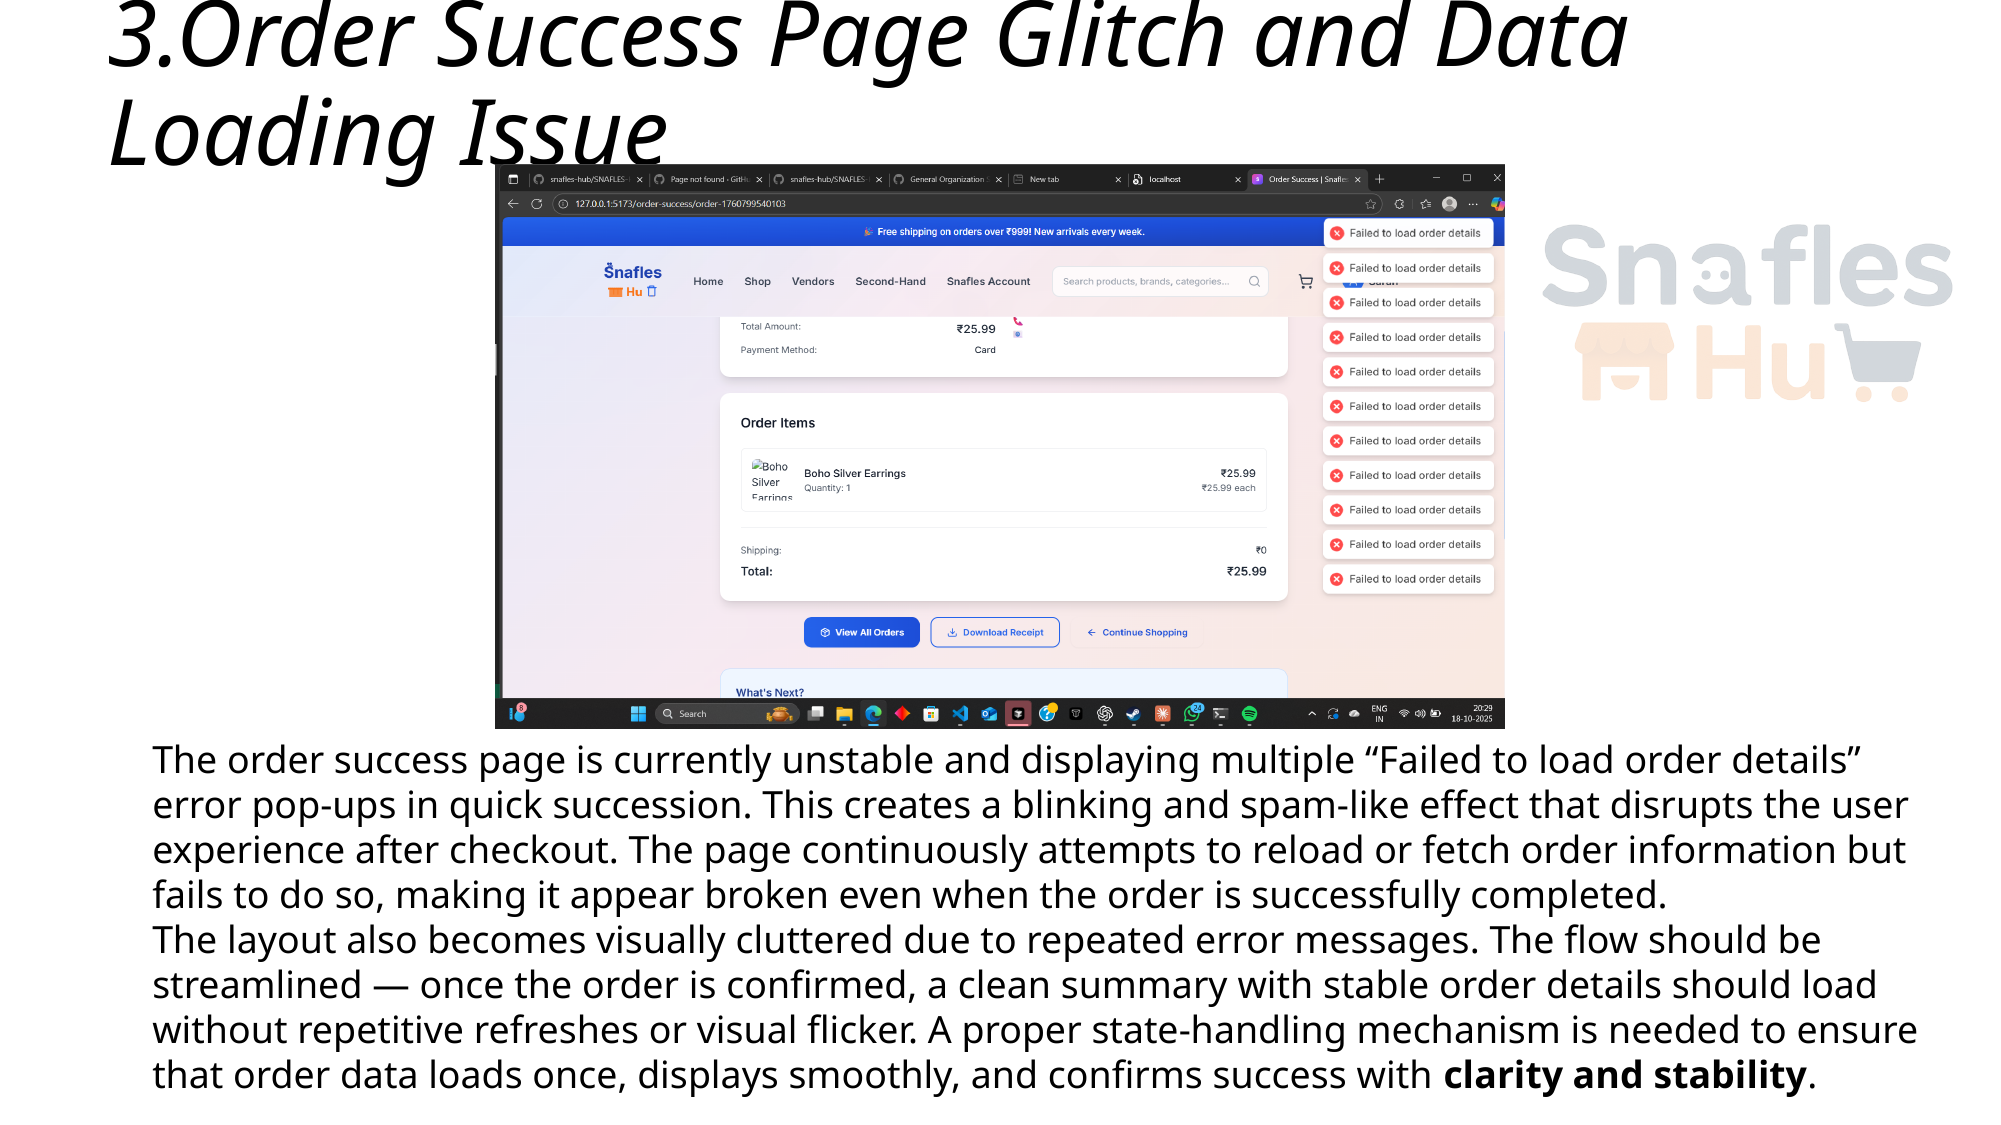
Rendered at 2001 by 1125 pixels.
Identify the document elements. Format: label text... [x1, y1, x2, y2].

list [494, 164, 1506, 730]
text_box The order success page is currently unstable and displaying multiple “Failed to load order details” error pop-ups in quick succession. This creates a blinking and spam-like effect that disrupts the user experience after checkout. The page continuously attempts to reload or fetch order information but fails to do so, making it appear broken even when the order is successfully completed. The layout also becomes visually cluttered due to repeated error messages. The flow should be streamlined — once the order is confirmed, a clean summary with stable order details should load without repetitive refreshes or visual flicker. A proper state-handling mechanism is needed to ensure that order data loads once, displays smoothly, and confirms success with clarity and stability. [137, 728, 1968, 1104]
title 3.Order Success Page Glitch and Data Loading Issue [92, 0, 1673, 194]
picture [1504, 72, 1980, 549]
